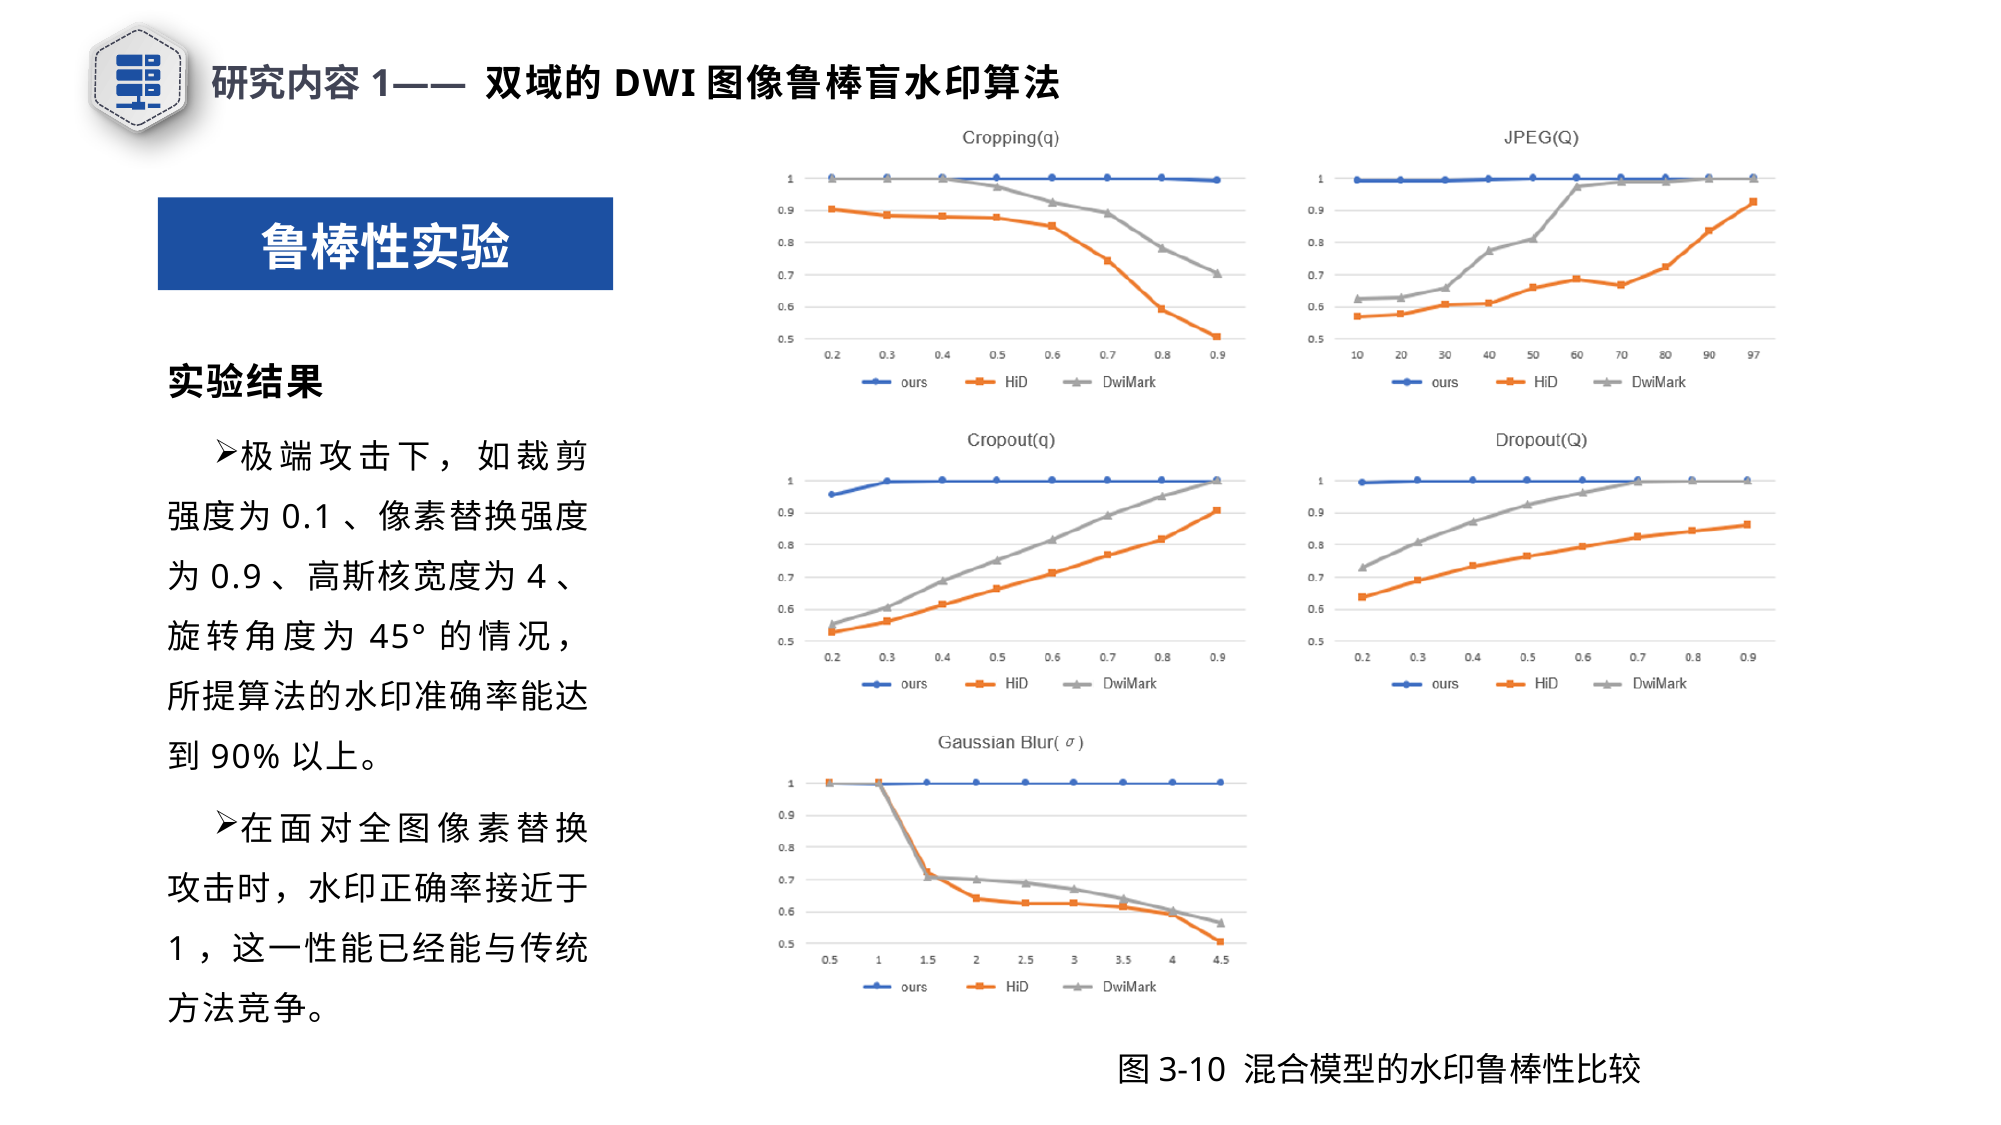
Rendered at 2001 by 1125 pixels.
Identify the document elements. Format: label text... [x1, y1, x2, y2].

text_box 实验结果 极端攻击下，如裁剪强度为0.1、像素替换强度为0.9、高斯核宽度为4、旋转角度为45°的情况，所提算法的水印准确率能达到90%以上。 在面对全图像素替换攻击时，水印正确率接近于1，这一性能已经能与传统方法竞争。 [105, 328, 607, 1035]
text_box 研究内容1—— 双域的DWI图像鲁棒盲水印算法 [200, 53, 1490, 110]
text_box 鲁棒性实验 [157, 197, 614, 291]
picture [759, 123, 1784, 1001]
text_box 图3-10 混合模型的水印鲁棒性比较 [1102, 1040, 1657, 1096]
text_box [82, 28, 193, 128]
